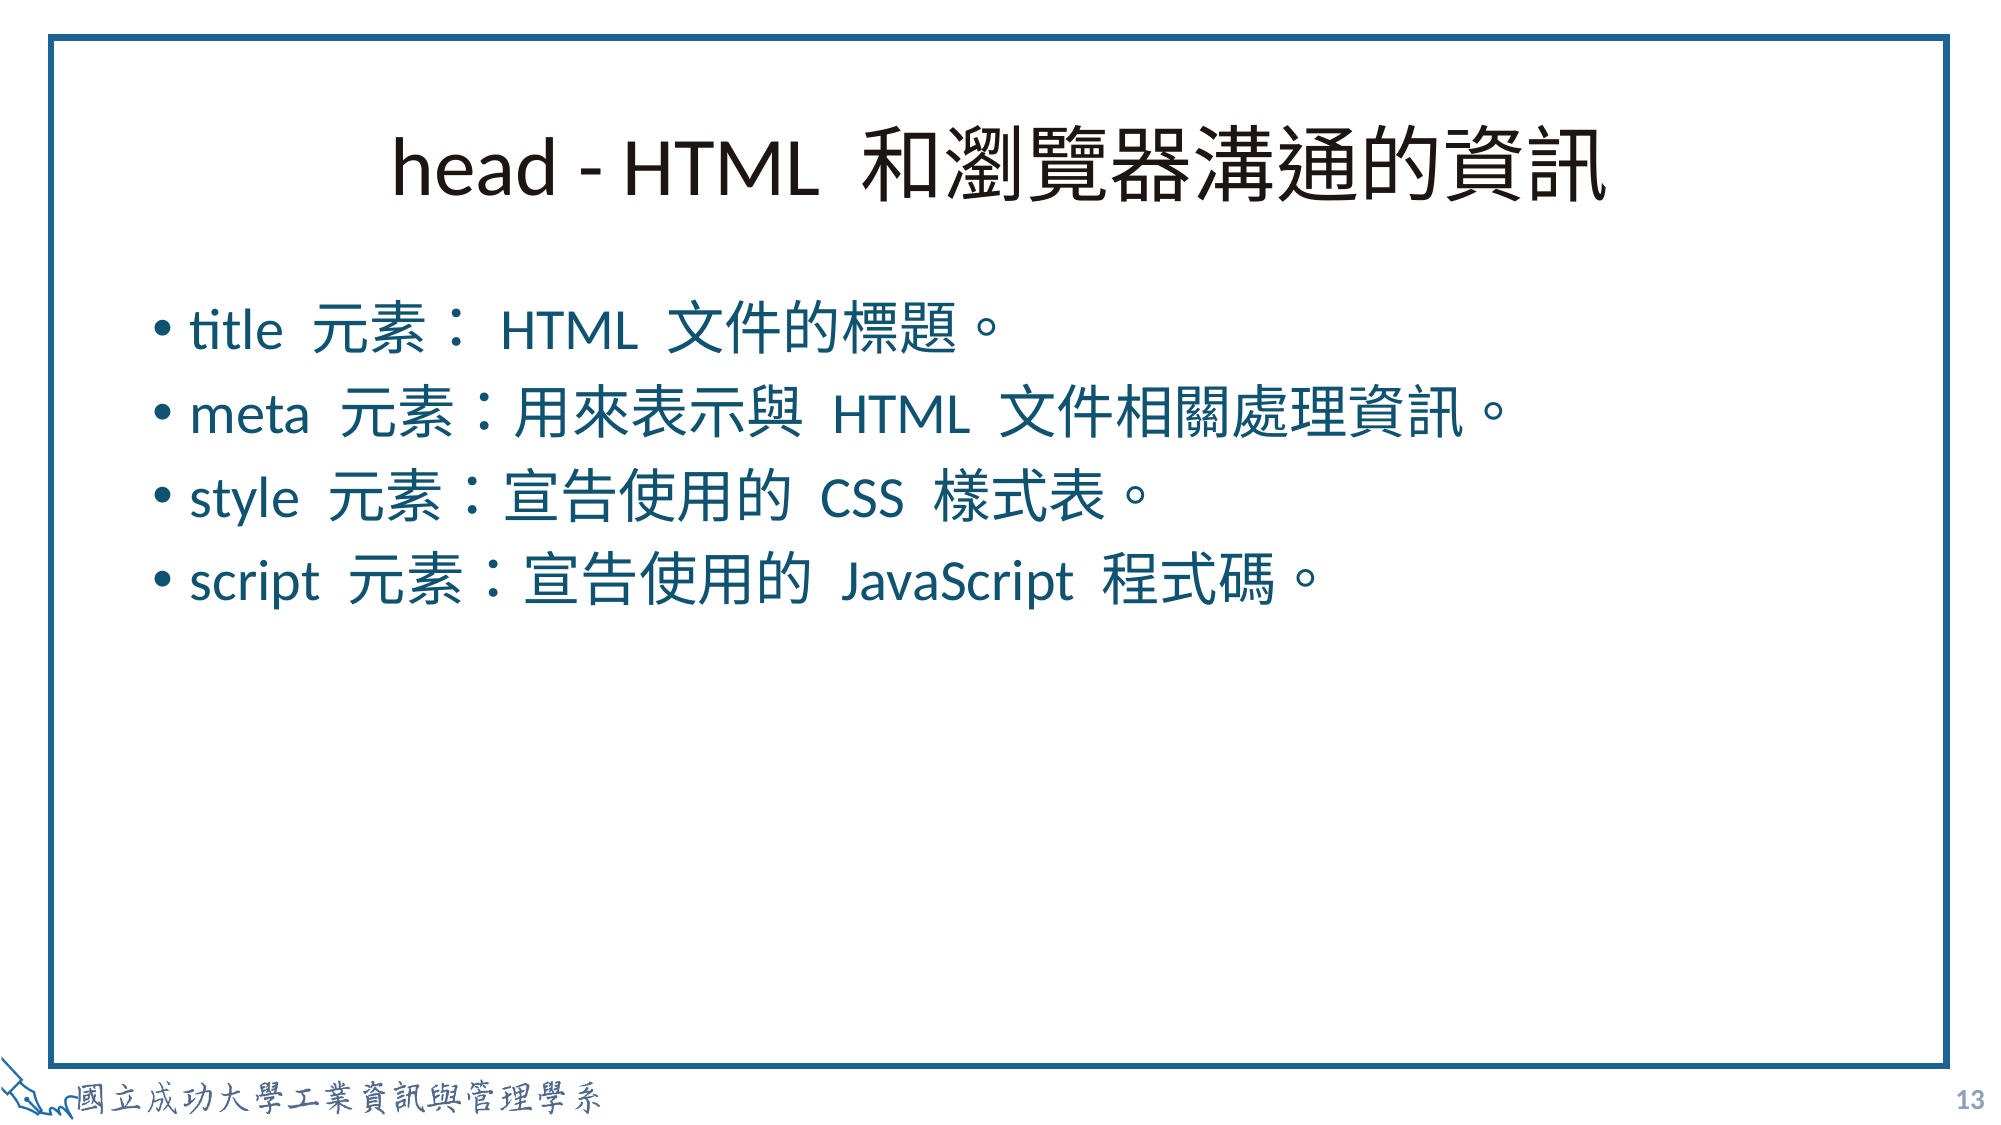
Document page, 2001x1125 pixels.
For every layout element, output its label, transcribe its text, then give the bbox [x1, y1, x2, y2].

list title 元素：HTML 文件的標題。 meta 元素：用來表示與 HTML 文件相關處理資訊。 style 元素：宣告使用的 CSS 樣式表。 script 元素：宣告使用的 JavaScript 程式碼。 [137, 291, 1863, 1006]
slide_number 13 [1550, 1067, 2000, 1125]
title head - HTML 和瀏覽器溝通的資訊 [137, 59, 1863, 278]
picture [0, 1049, 80, 1125]
